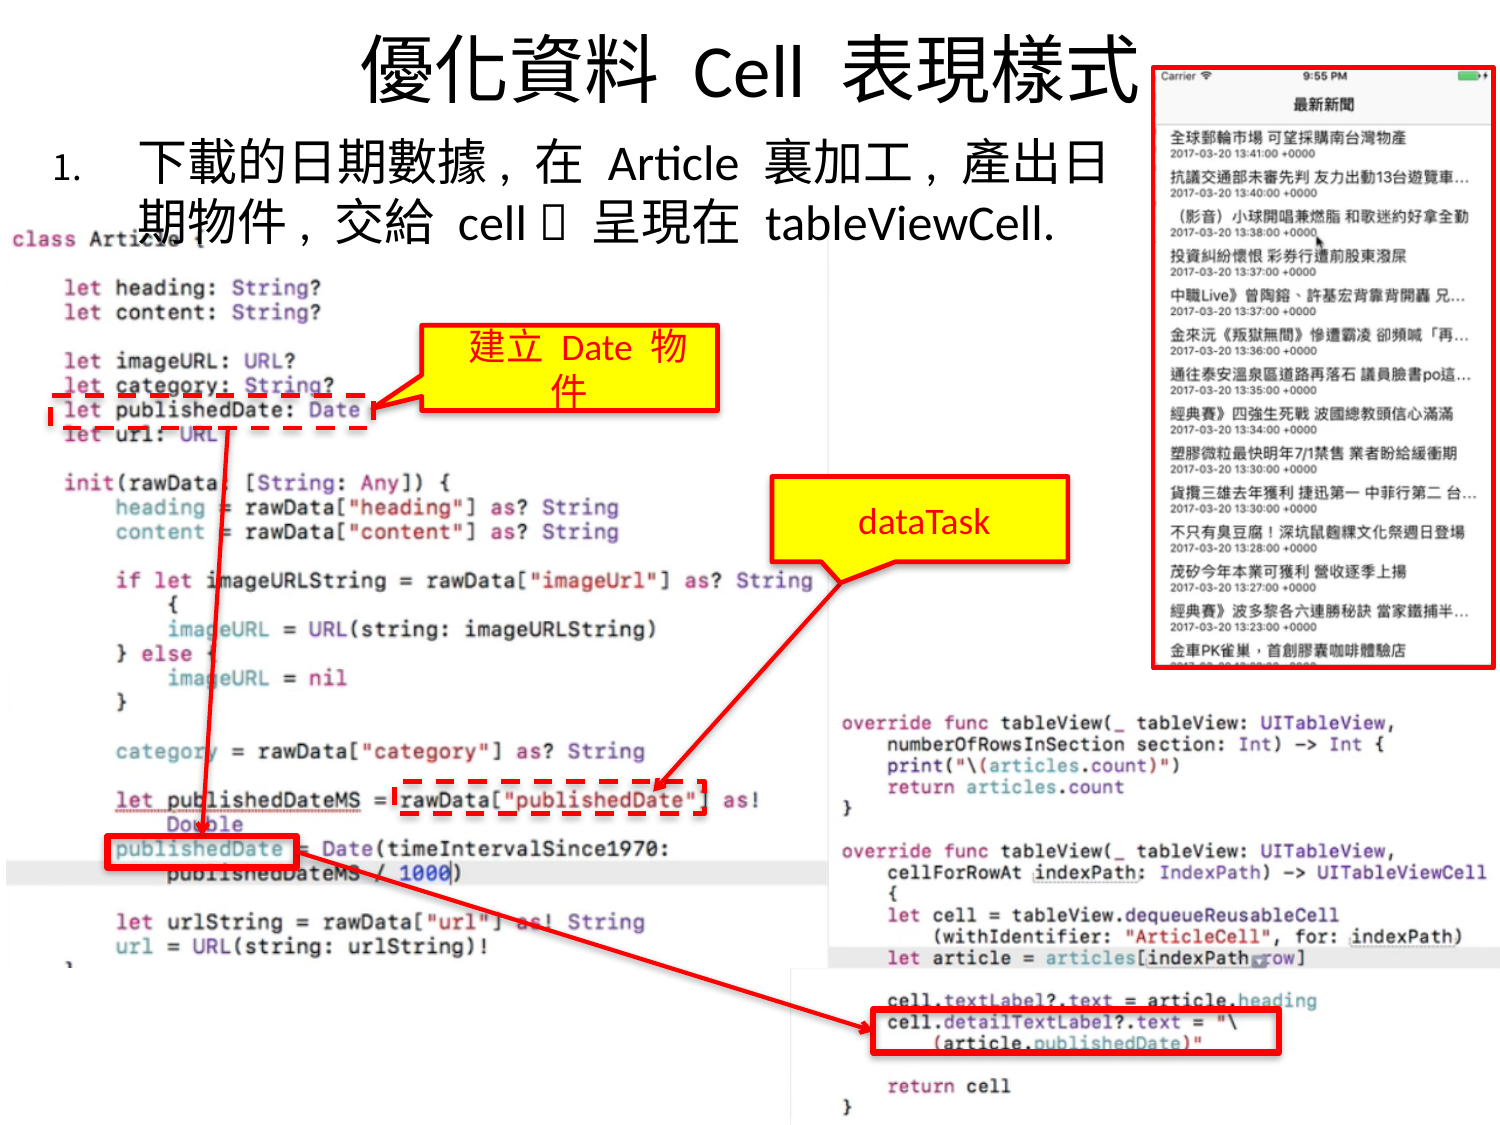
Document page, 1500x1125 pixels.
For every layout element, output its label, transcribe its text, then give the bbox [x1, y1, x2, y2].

picture [1155, 69, 1492, 666]
title 優化資料 Cell 表現樣式 [0, 0, 1500, 137]
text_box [296, 851, 874, 1032]
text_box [201, 427, 229, 837]
text_box dataTask [835, 475, 1069, 584]
picture [6, 220, 1500, 1125]
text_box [652, 583, 841, 792]
list 下載的日期數據, 在 Article 裏加工, 產出日期物件, 交給 cell  呈現在 tableViewCell. [37, 122, 1150, 368]
